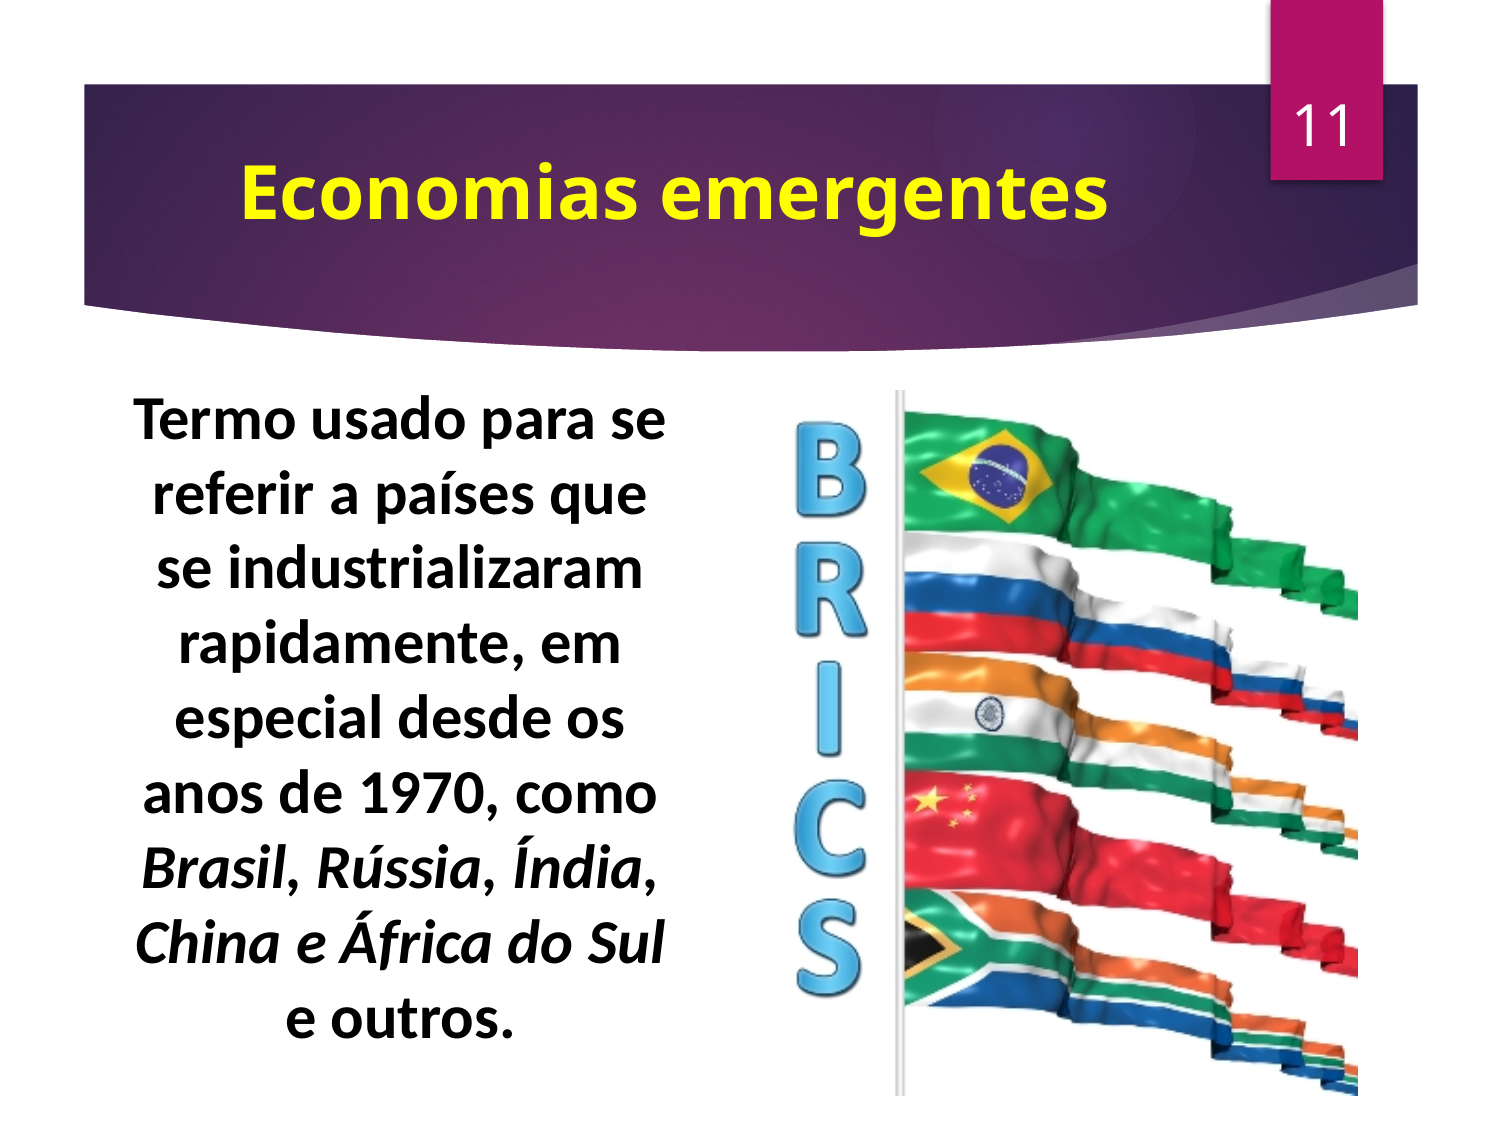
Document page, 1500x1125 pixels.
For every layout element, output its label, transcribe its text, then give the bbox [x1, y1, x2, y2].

text_box Economias emergentes [88, 137, 1260, 256]
picture [763, 390, 1358, 1096]
text_box Termo usado para se referir a países que se industrializaram rapidamente, em especial desde os anos de 1970, como Brasil, Rússia, Índia, China e África do Sul e outros. [105, 369, 696, 1059]
slide_number 11 [1259, 48, 1390, 175]
